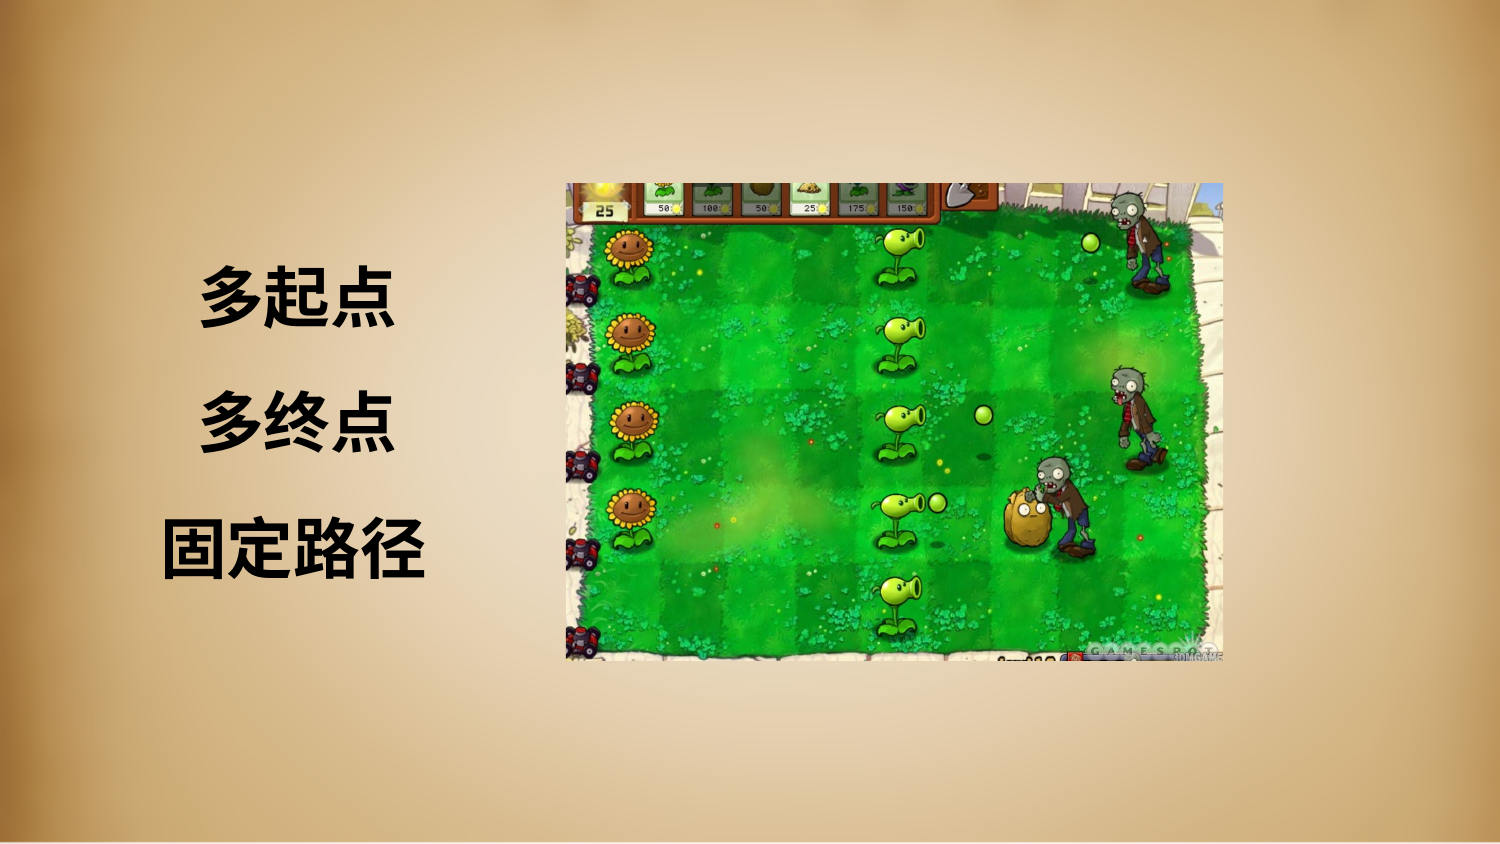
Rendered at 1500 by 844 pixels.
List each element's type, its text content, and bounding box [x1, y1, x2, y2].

text_box 固定路径 [145, 499, 450, 595]
text_box 多起点 [182, 248, 413, 343]
text_box 多终点 [182, 373, 413, 469]
picture [0, 0, 1500, 844]
